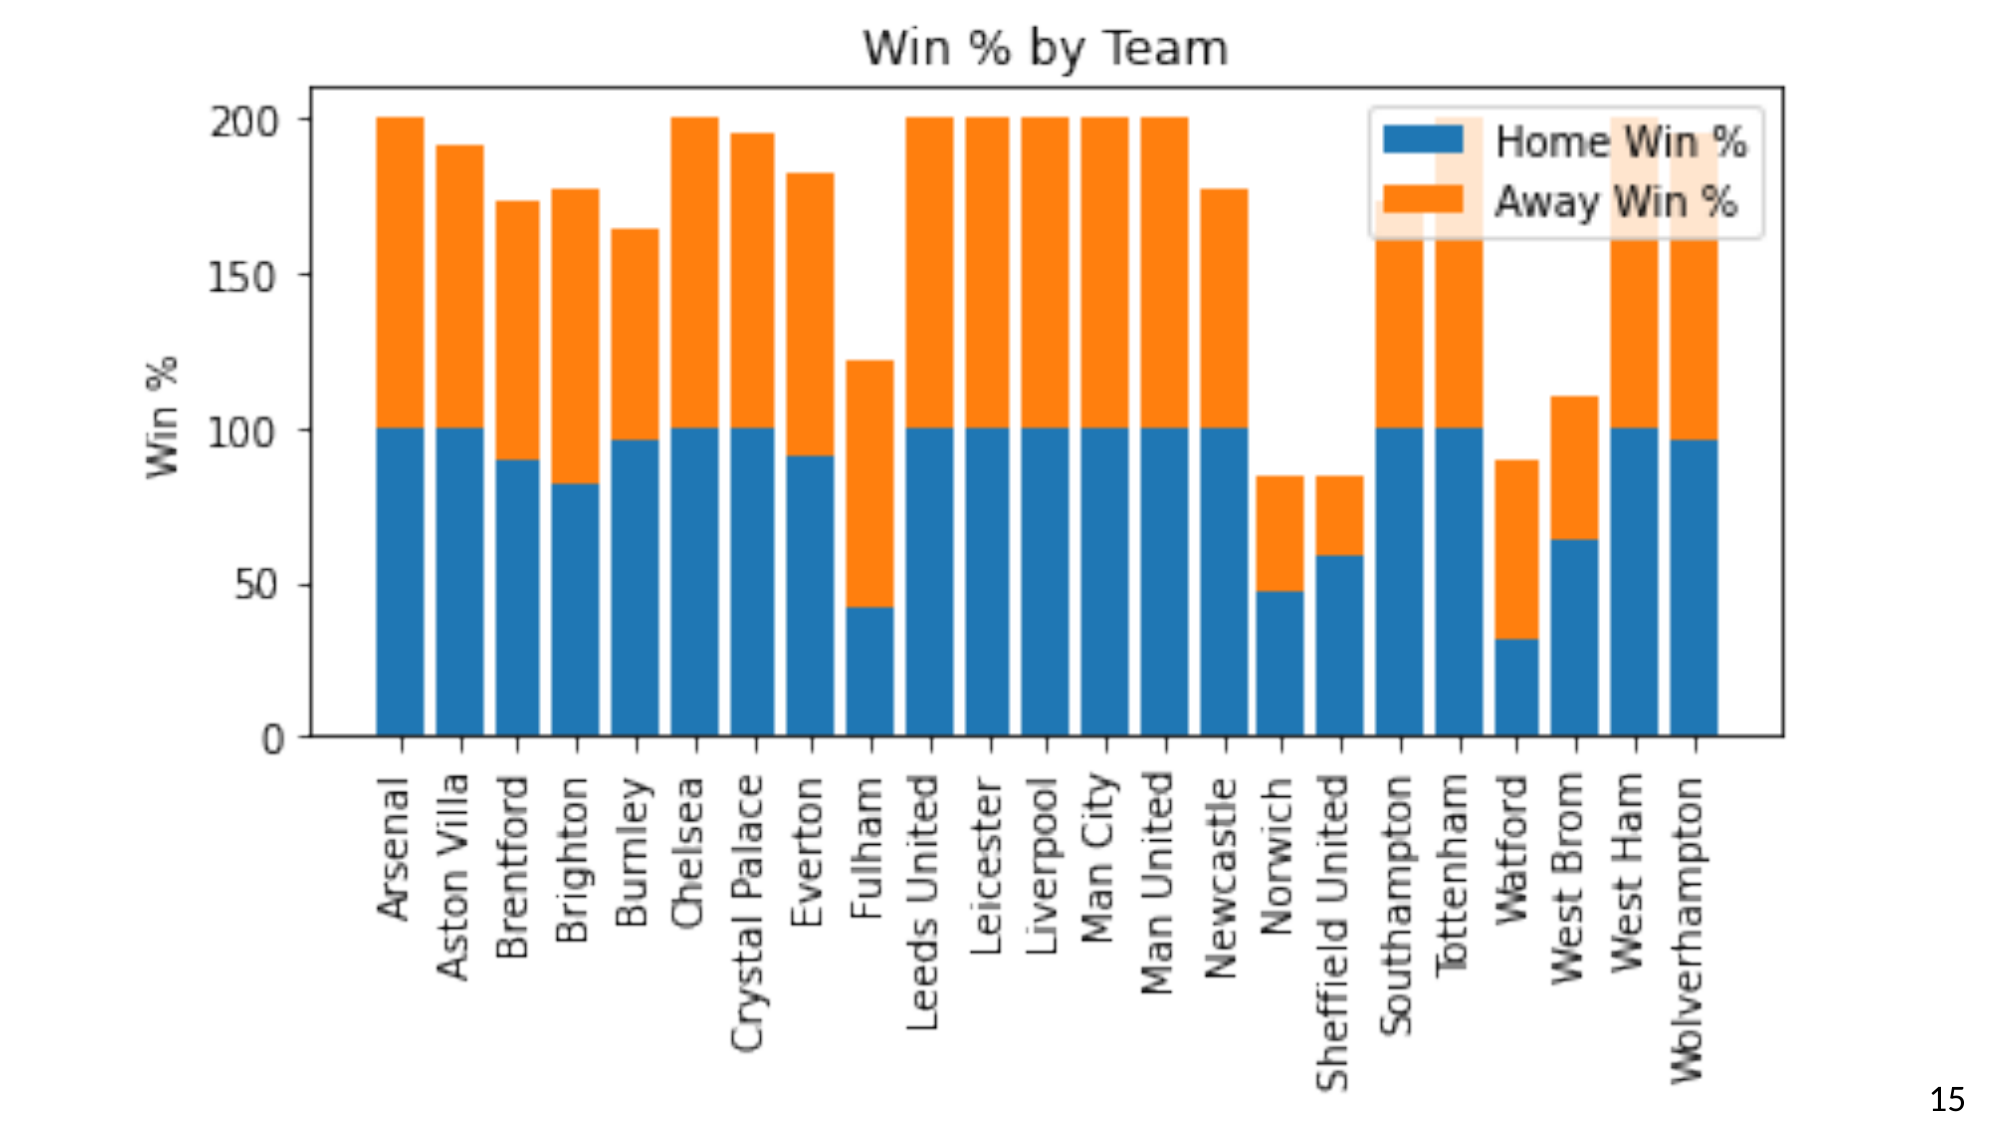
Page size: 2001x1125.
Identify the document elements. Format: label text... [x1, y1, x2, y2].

text_box 15 [1913, 1066, 1988, 1125]
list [123, 0, 1811, 1115]
